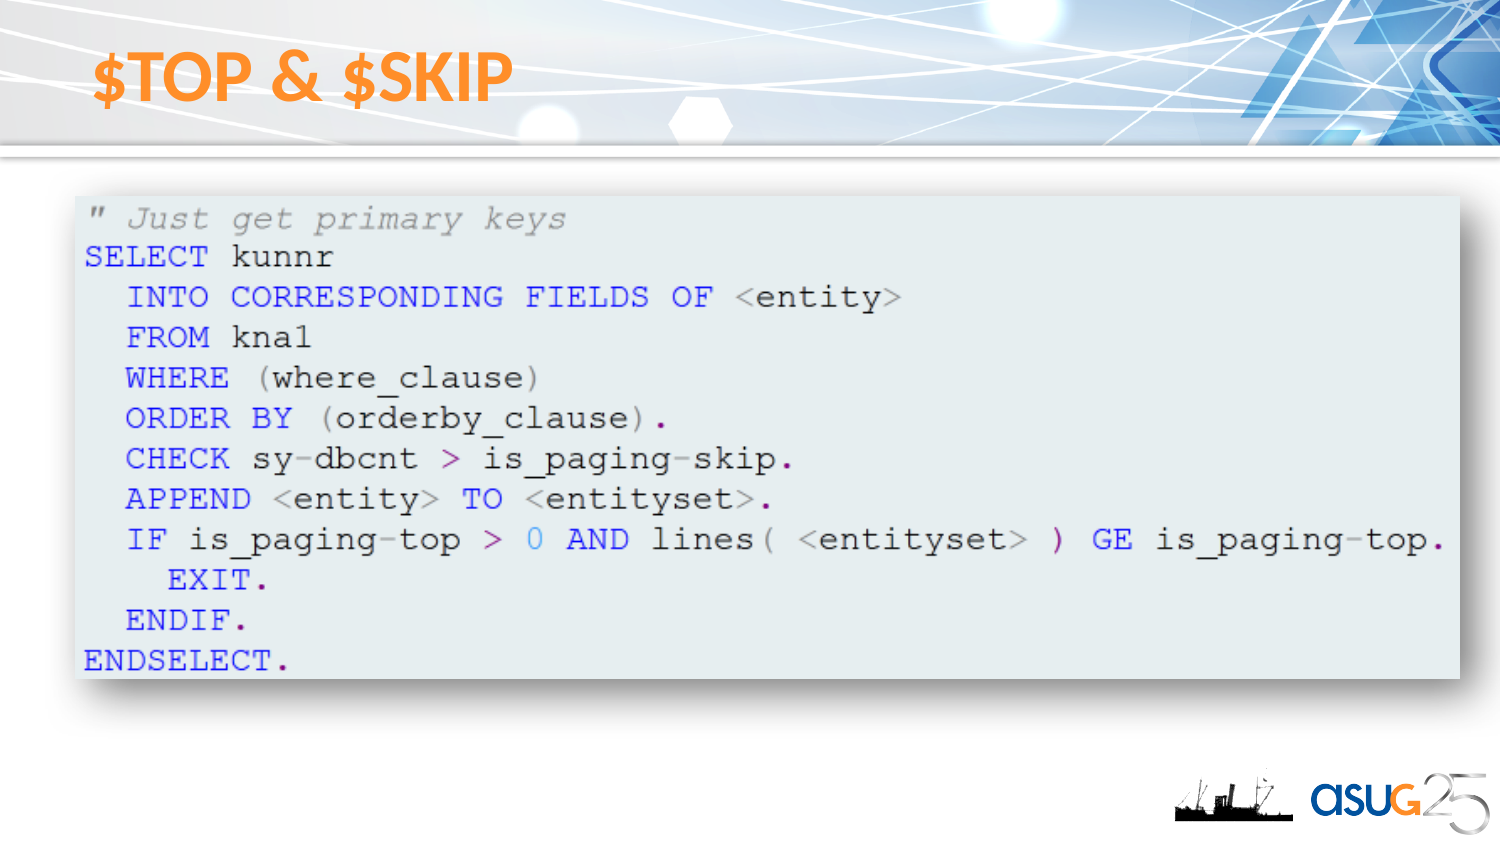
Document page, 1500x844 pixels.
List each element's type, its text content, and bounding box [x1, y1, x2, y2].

title $top & $skip [75, 0, 1425, 145]
picture [0, 0, 1500, 844]
